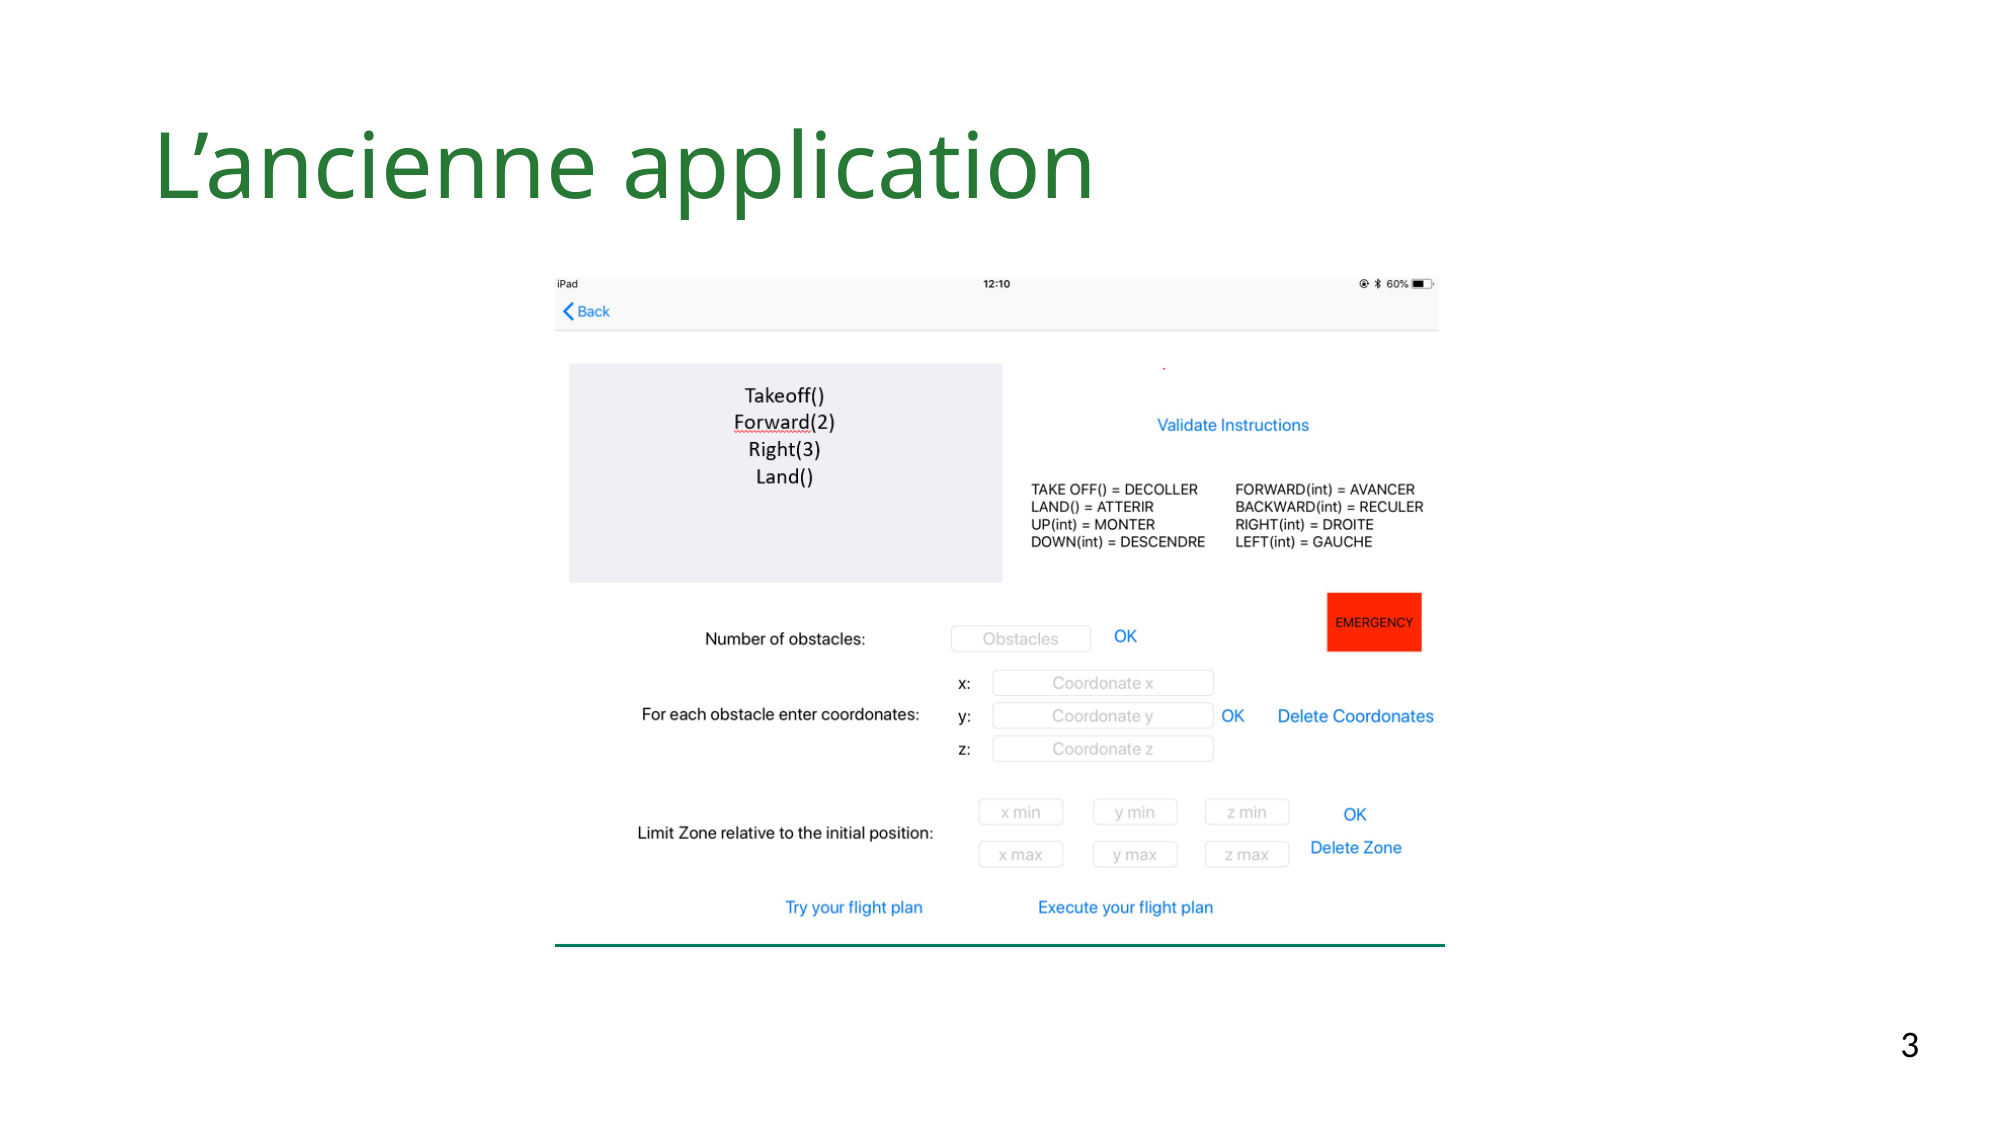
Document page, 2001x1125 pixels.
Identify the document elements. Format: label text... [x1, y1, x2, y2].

title L’ancienne application [137, 59, 1863, 278]
picture [555, 277, 1445, 947]
text_box 3 [1885, 1012, 1935, 1073]
